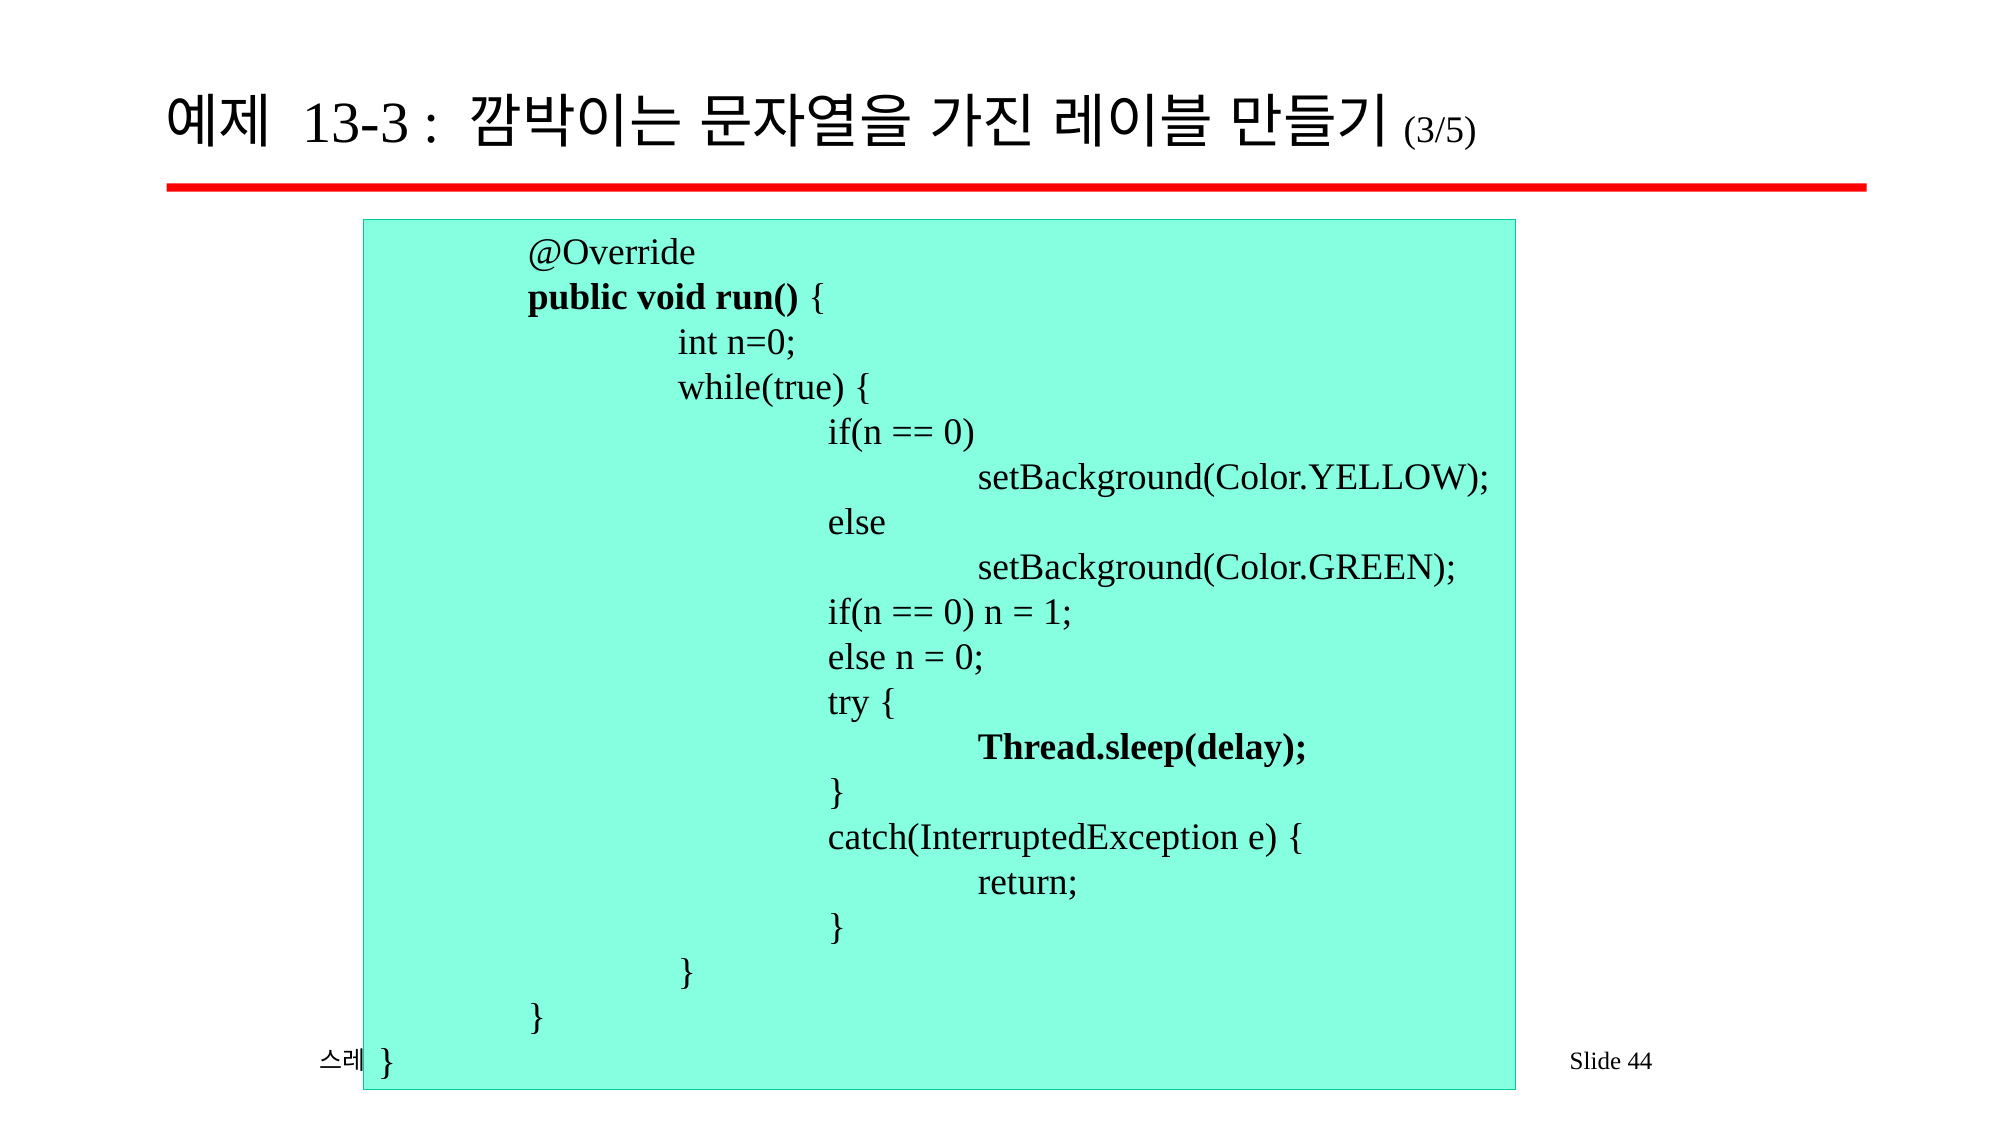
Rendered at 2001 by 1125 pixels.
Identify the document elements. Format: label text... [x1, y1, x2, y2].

title 예제 13-3 : 깜박이는 문자열을 가진 레이블 만들기(3/5) [150, 50, 1850, 188]
text_box @Override public void run() { int n=0; while(true) { if(n == 0) setBackground(Color.YELLOW); else setBackground(Color.GREEN); if(n == 0) n = 1; else n = 0; try { Thread.sleep(delay); } catch(InterruptedException e) { return; } } } } [363, 219, 1516, 1090]
